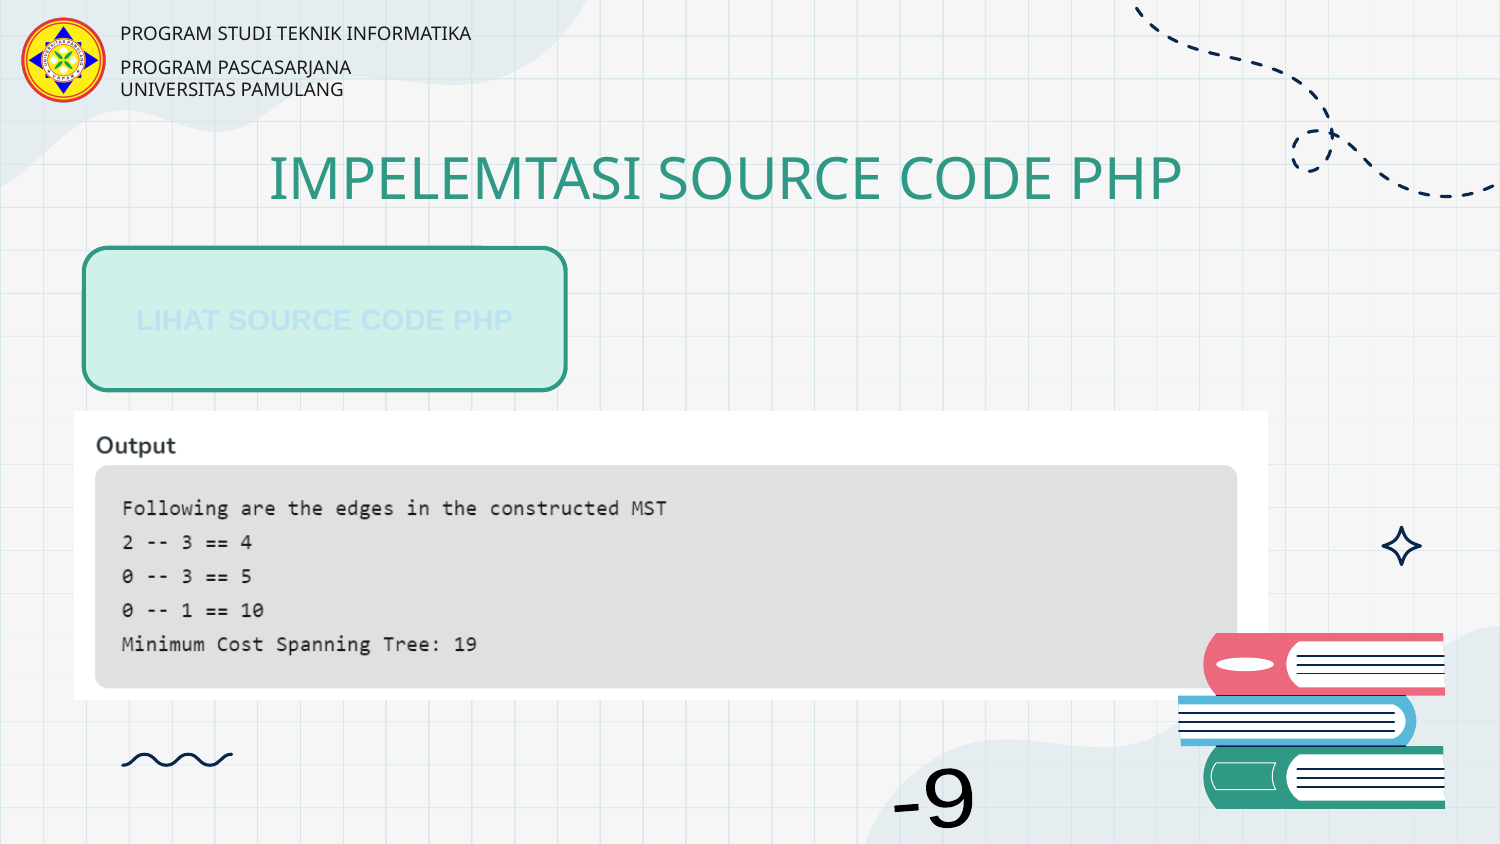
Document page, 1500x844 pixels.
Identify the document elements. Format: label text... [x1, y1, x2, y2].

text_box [1177, 632, 1446, 809]
text_box LIHAT SOURCE CODE PHP [81, 245, 568, 393]
text_box PROGRAM STUDI TEKNIK INFORMATIKA PROGRAM PASCASARJANA UNIVERSITAS PAMULANG [135, 26, 520, 96]
table_cell 3 [1172, 643, 1449, 817]
table_cell 3 [131, 9, 135, 26]
title IMPELEMTASI SOURCE CODE PHP [254, 126, 1238, 227]
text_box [98, 707, 233, 766]
picture [0, 0, 1500, 844]
